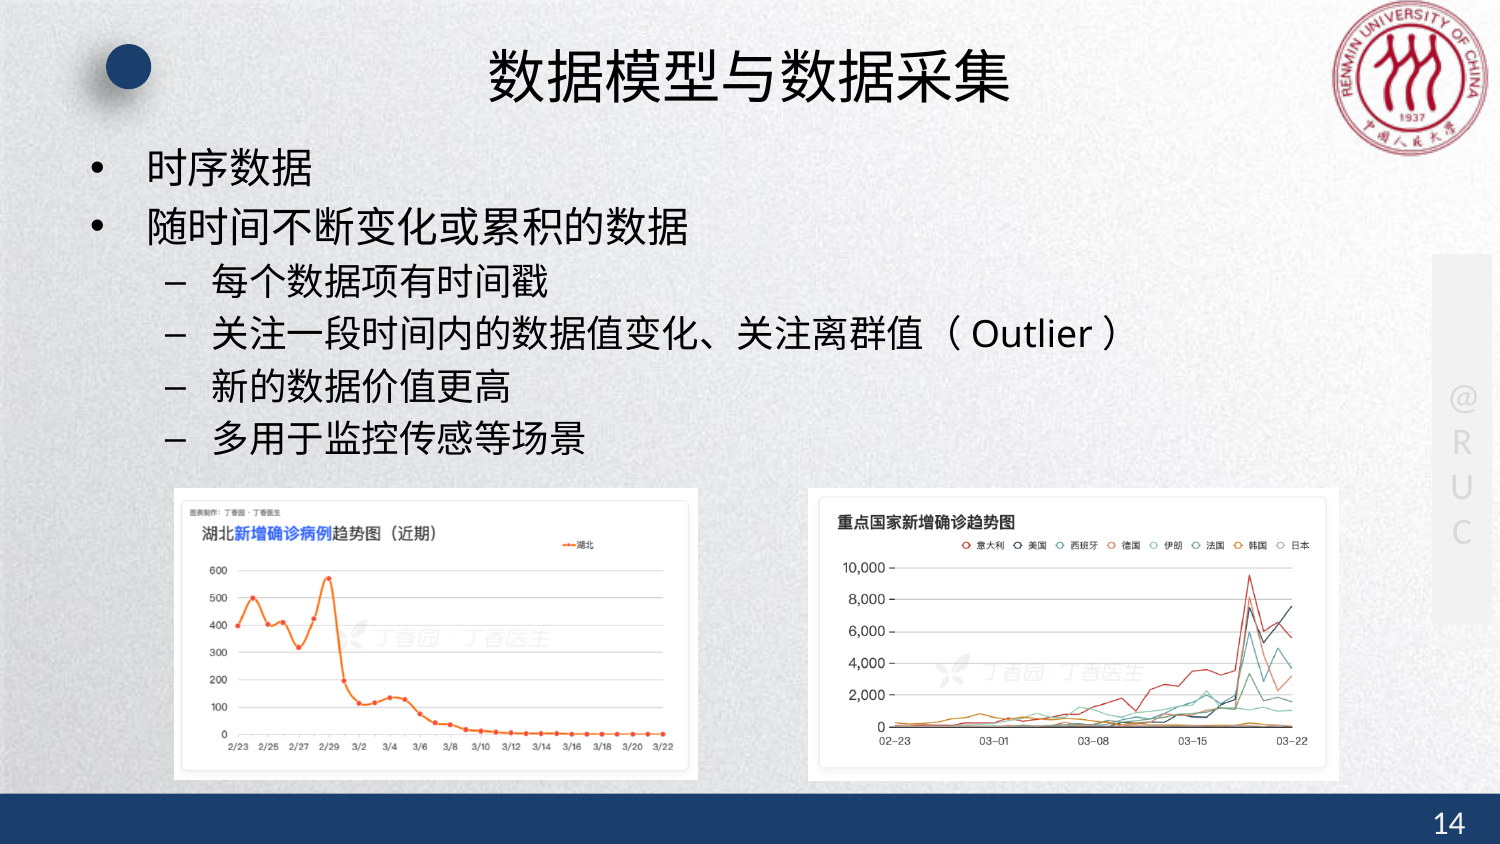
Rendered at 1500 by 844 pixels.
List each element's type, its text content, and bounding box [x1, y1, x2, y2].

picture [0, 0, 1500, 793]
title 数据模型与数据采集 [75, 33, 1425, 116]
list 时序数据 随时间不断变化或累积的数据 每个数据项有时间戳 关注一段时间内的数据值变化、关注离群值（Outlier） 新的数据价值更高 多用于监控传感等场景 [75, 134, 1425, 781]
